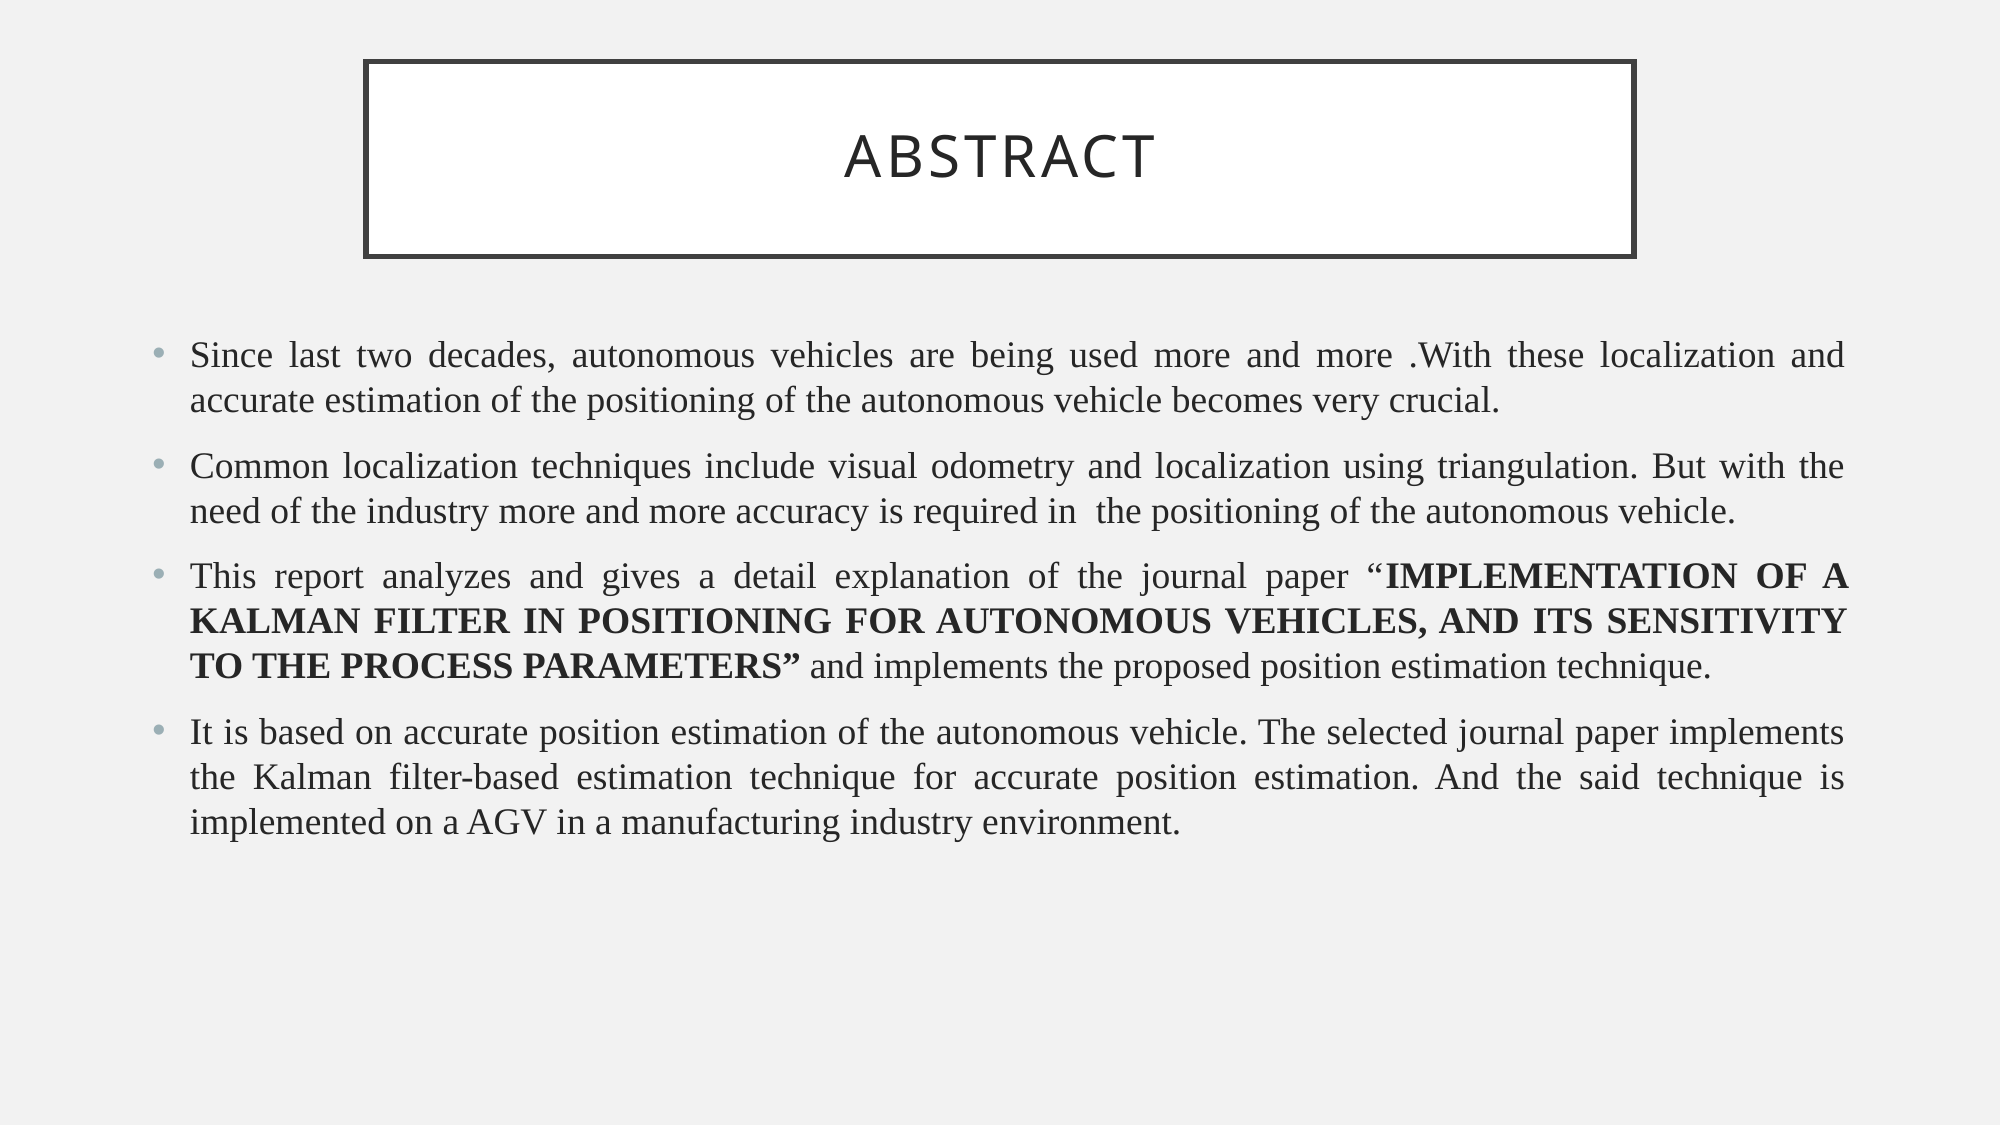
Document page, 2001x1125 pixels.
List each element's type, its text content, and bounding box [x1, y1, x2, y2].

title Abstract [363, 59, 1637, 259]
list Since last two decades, autonomous vehicles are being used more and more .With these localization and accurate estimation of the positioning of the autonomous vehicle becomes very crucial. Common localization techniques include visual odometry and localization using triangulation. But with the need of the industry more and more accuracy is required in the positioning of the autonomous vehicle. This report analyzes and gives a detail explanation of the journal paper “IMPLEMENTATION OF A KALMAN FILTER IN POSITIONING FOR AUTONOMOUS VEHICLES, AND ITS SENSITIVITY TO THE PROCESS PARAMETERS” and implements the proposed position estimation technique. It is based on accurate position estimation of the autonomous vehicle. The selected journal paper implements the Kalman filter-based estimation technique for accurate position estimation. And the said technique is implemented on a AGV in a manufacturing industry environment. [137, 322, 1863, 1036]
